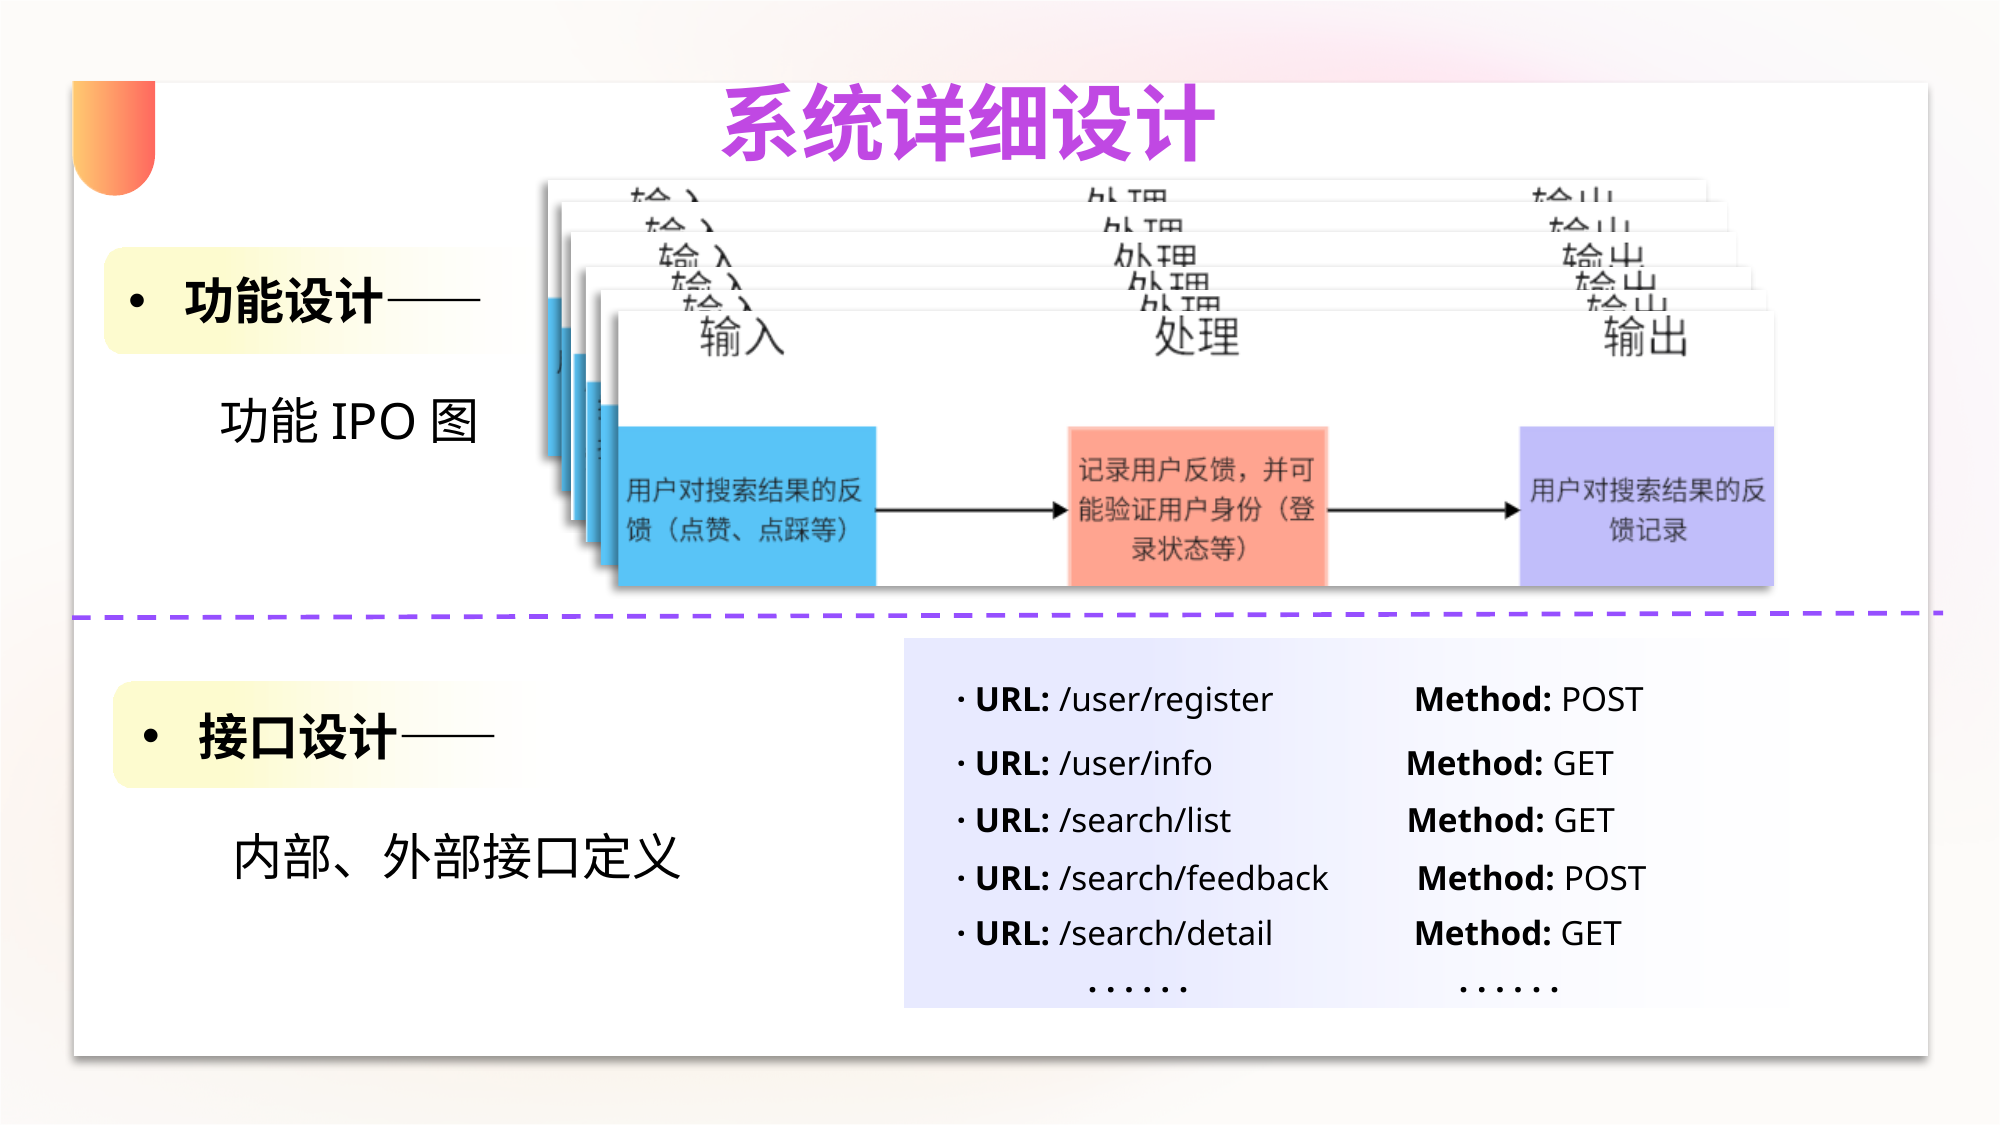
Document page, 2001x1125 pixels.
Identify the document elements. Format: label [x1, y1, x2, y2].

text_box [72, 618, 1928, 1056]
text_box [72, 613, 1944, 618]
picture [0, 0, 2000, 1125]
text_box [72, 81, 1928, 613]
